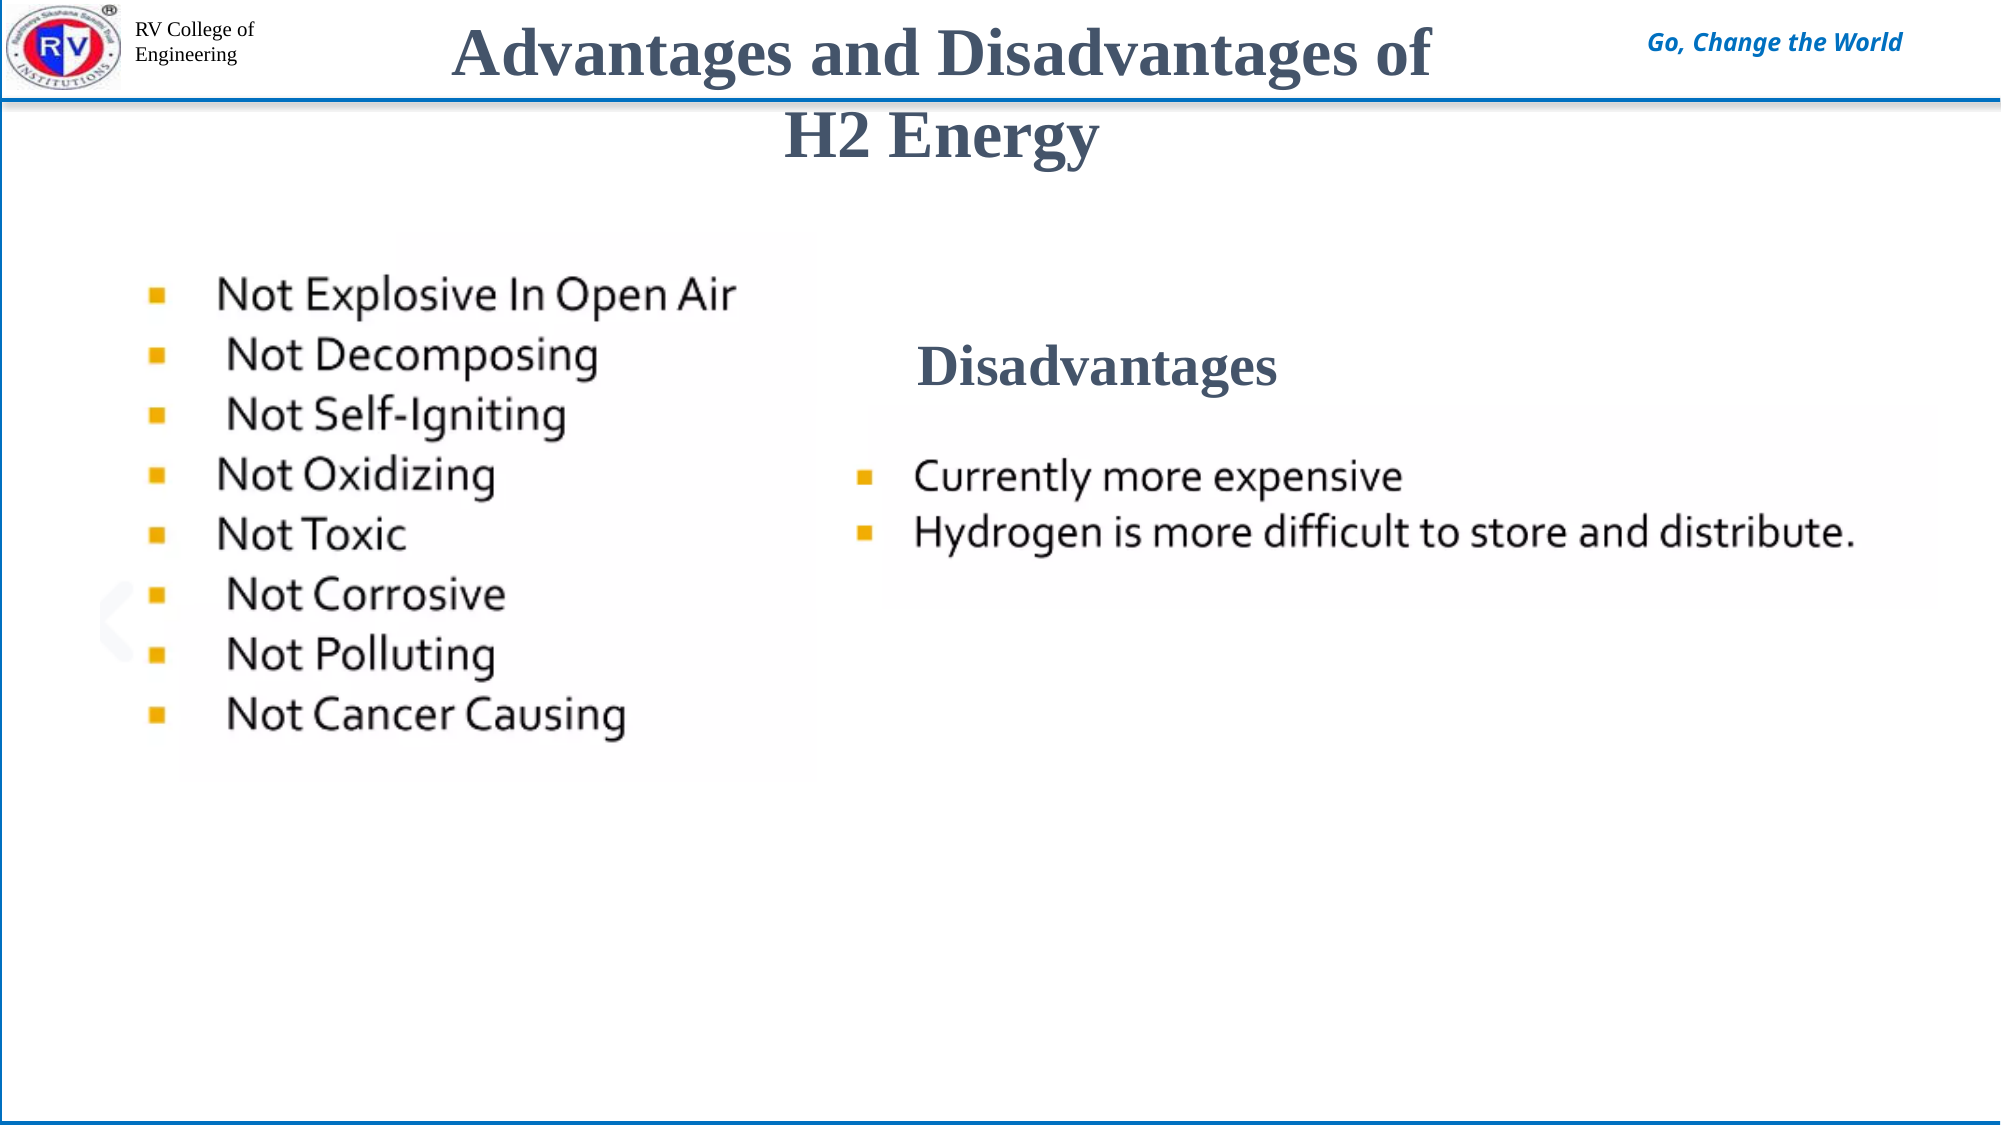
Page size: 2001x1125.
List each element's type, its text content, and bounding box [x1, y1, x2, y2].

picture [816, 405, 1938, 609]
picture [6, 4, 121, 90]
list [99, 232, 817, 782]
text_box Advantages and Disadvantages of H2 Energy [426, 0, 1459, 179]
text_box Disadvantages [903, 319, 1338, 405]
